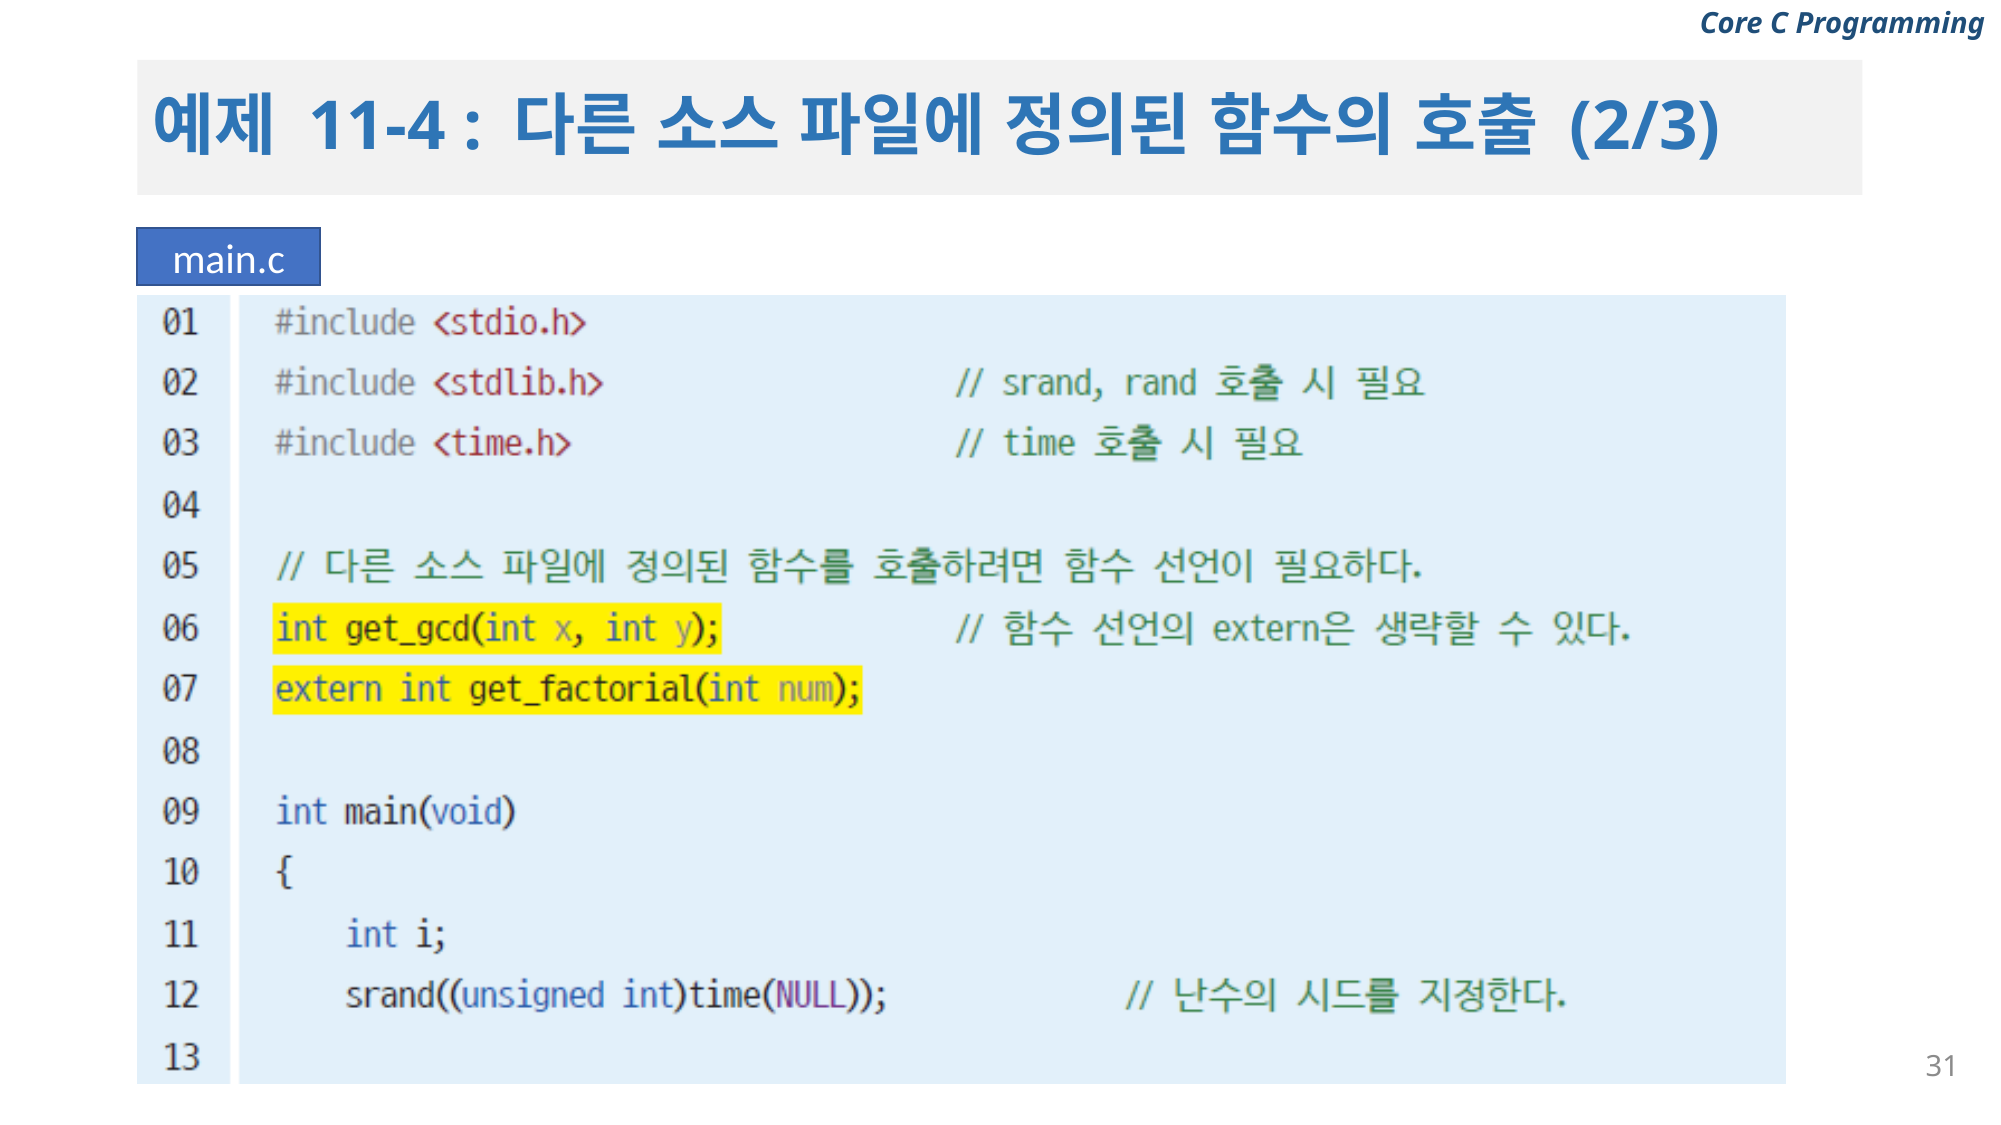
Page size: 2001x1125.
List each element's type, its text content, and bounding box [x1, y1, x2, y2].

picture [137, 295, 1786, 1084]
slide_number 31 [1850, 1028, 1975, 1107]
title 예제 11-4 : 다른 소스 파일에 정의된 함수의 호출 (2/3) [137, 59, 1863, 195]
text_box main.c [136, 227, 321, 286]
